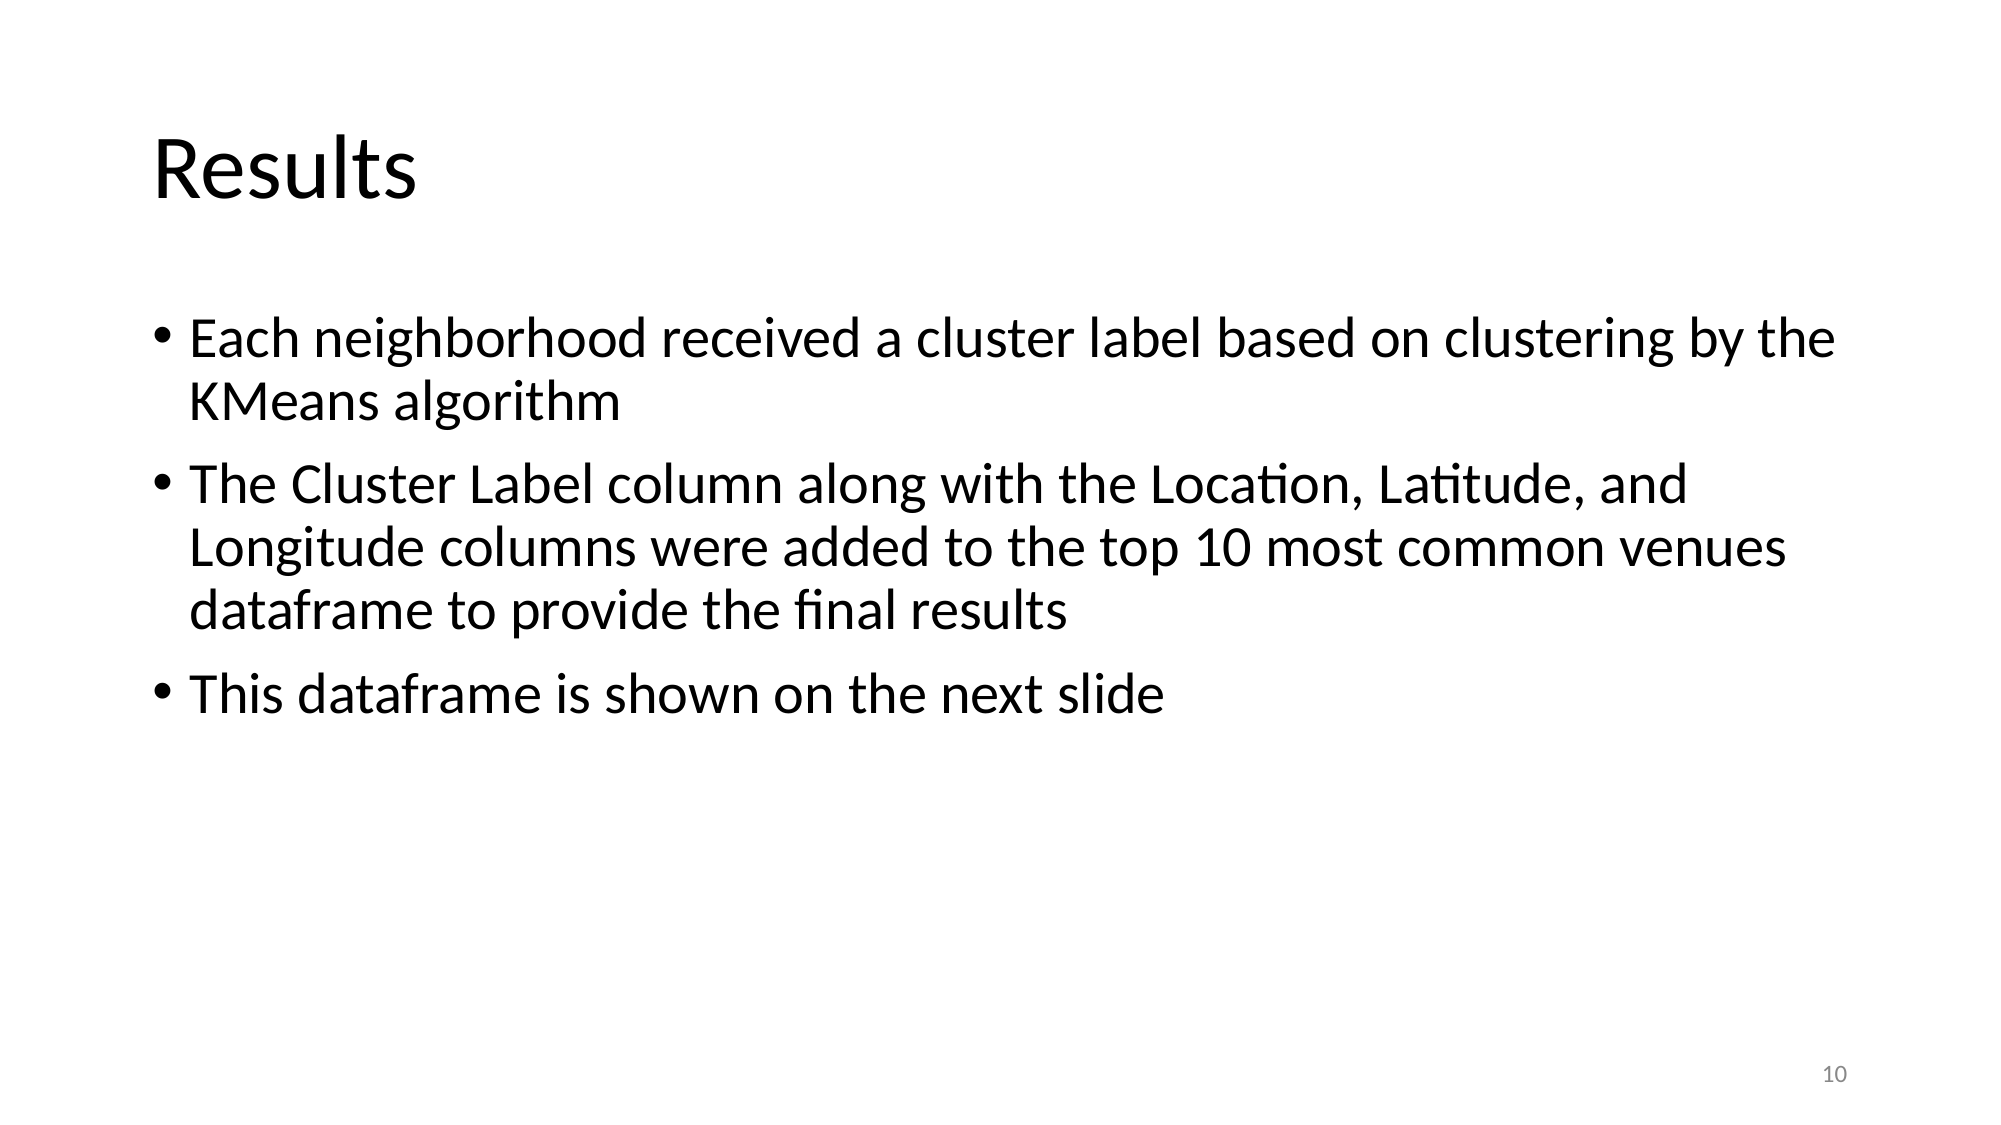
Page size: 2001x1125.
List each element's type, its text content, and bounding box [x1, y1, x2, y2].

slide_number ‹#› [1412, 1042, 1863, 1103]
list Each neighborhood received a cluster label based on clustering by the KMeans algorithm The Cluster Label column along with the Location, Latitude, and Longitude columns were added to the top 10 most common venues dataframe to provide the final results This dataframe is shown on the next slide [137, 299, 1863, 1014]
title Results [137, 59, 1863, 278]
